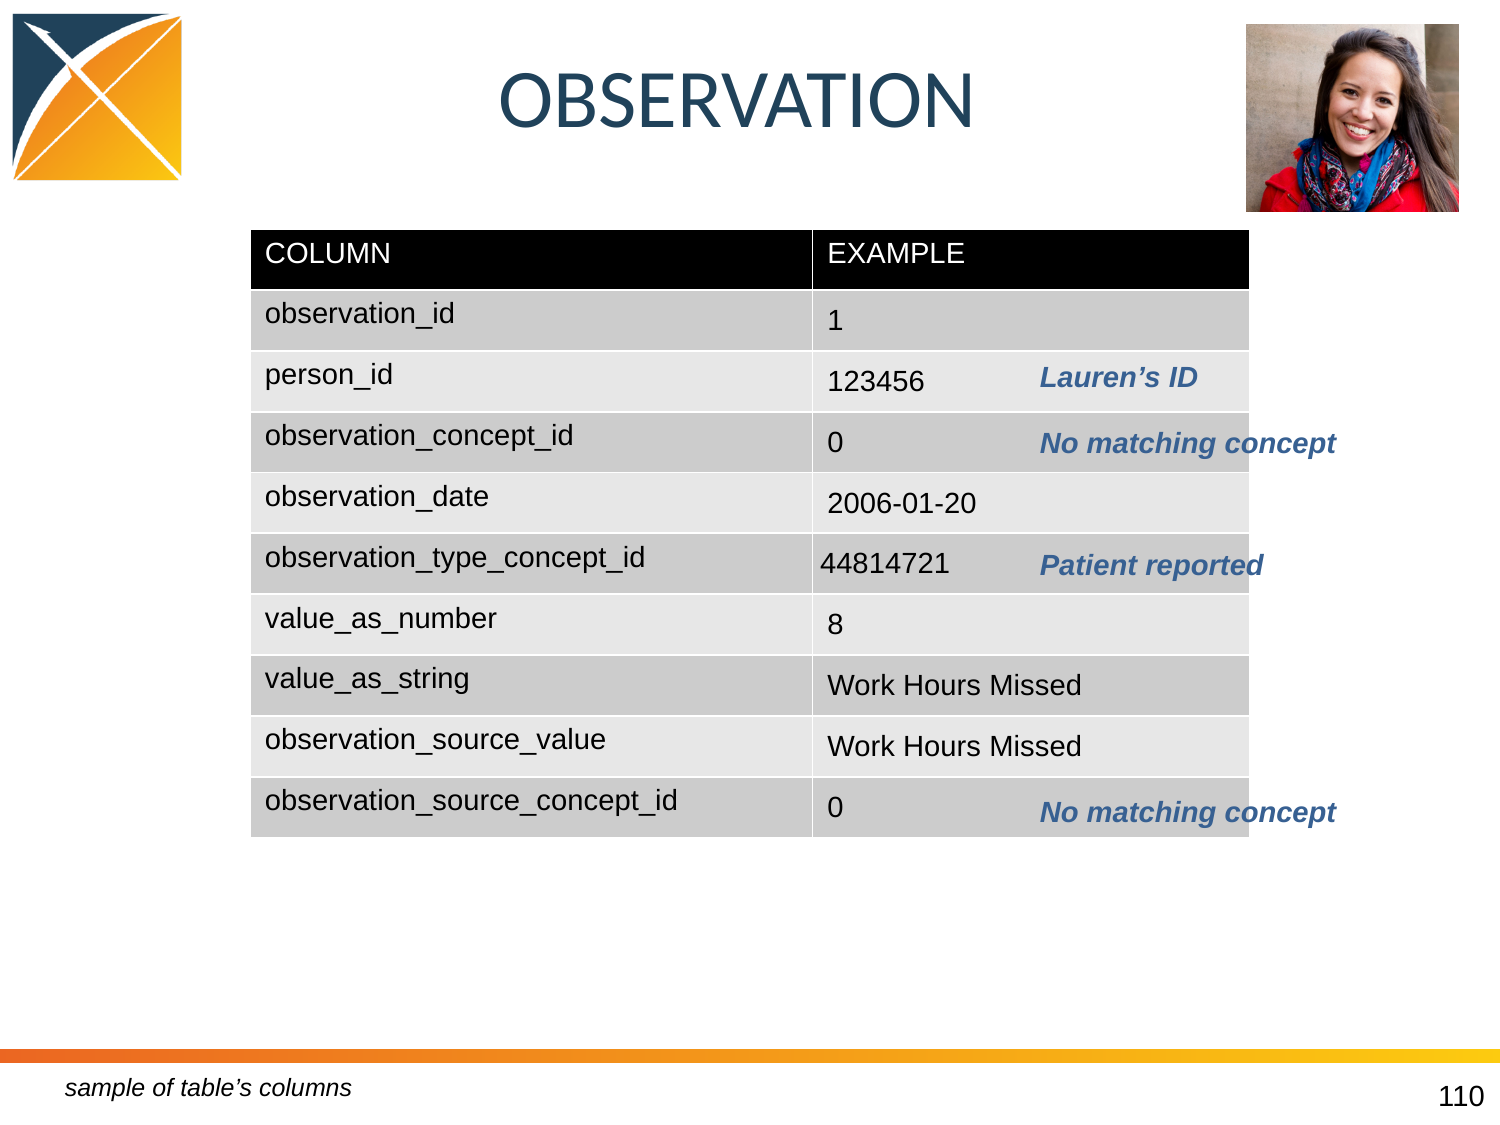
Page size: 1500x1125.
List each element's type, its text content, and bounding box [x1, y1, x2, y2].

table_cell 0 [813, 413, 1249, 472]
table_cell 0 [813, 778, 1249, 837]
table_cell value_as_number [251, 595, 812, 654]
table_cell 8 [813, 595, 1249, 654]
slide_number 110 [1149, 1065, 1500, 1125]
picture [0, 0, 206, 200]
text_box Patient reported [1025, 538, 1500, 589]
text_box Lauren’s ID [1025, 351, 1500, 401]
table_cell value_as_string [251, 656, 812, 715]
title OBSERVATION [50, 24, 1246, 163]
table_cell Work Hours Missed [813, 717, 1249, 776]
table_header EXAMPLE [813, 230, 1249, 289]
table_cell Work Hours Missed [813, 656, 1249, 715]
text_box No matching concept [1025, 785, 1500, 836]
text_box No matching concept [1025, 416, 1500, 467]
table_cell observation_source_value [251, 717, 812, 776]
table_cell 1 [813, 291, 1249, 350]
table_cell 44814721 [813, 534, 1249, 593]
table_cell observation_date [251, 473, 812, 532]
table_cell person_id [251, 352, 812, 411]
table_cell observation_source_concept_id [251, 778, 812, 837]
picture [1246, 24, 1460, 212]
table_cell observation_concept_id [251, 413, 812, 472]
text_box sample of table’s columns [49, 1064, 713, 1110]
table_cell 2006-01-20 [813, 473, 1249, 532]
table_header COLUMN [251, 230, 812, 289]
table_cell observation_type_concept_id [251, 534, 812, 593]
table_cell observation_id [251, 291, 812, 350]
table_cell 123456 [813, 352, 1249, 411]
